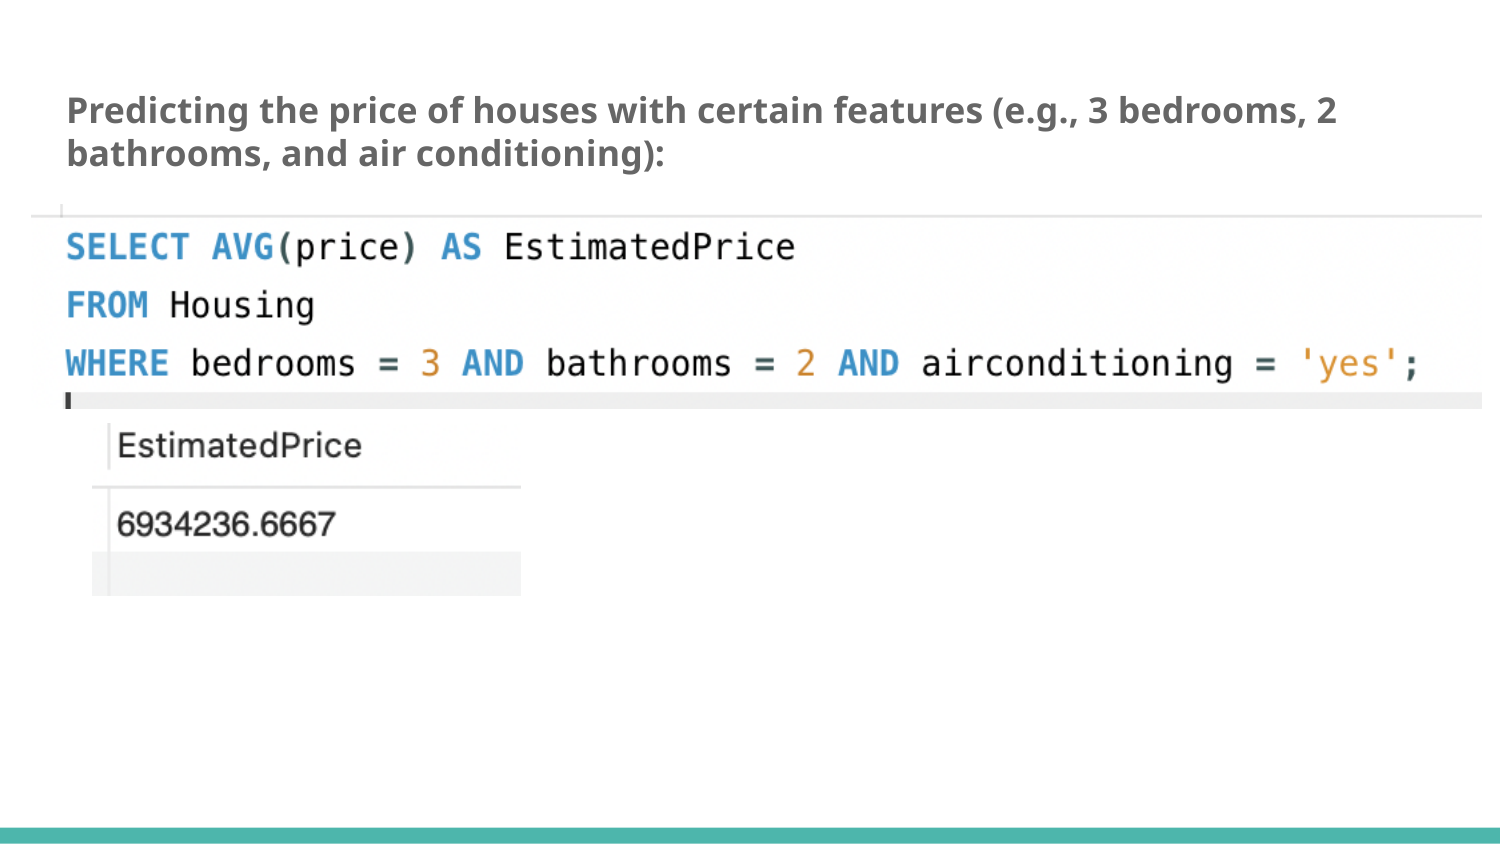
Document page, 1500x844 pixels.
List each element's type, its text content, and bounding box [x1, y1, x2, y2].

picture [31, 204, 1483, 409]
picture [92, 423, 521, 596]
title Predicting the price of houses with certain features (e.g., 3 bedrooms, 2 bathrooms, and air conditioning): [51, 72, 1449, 189]
